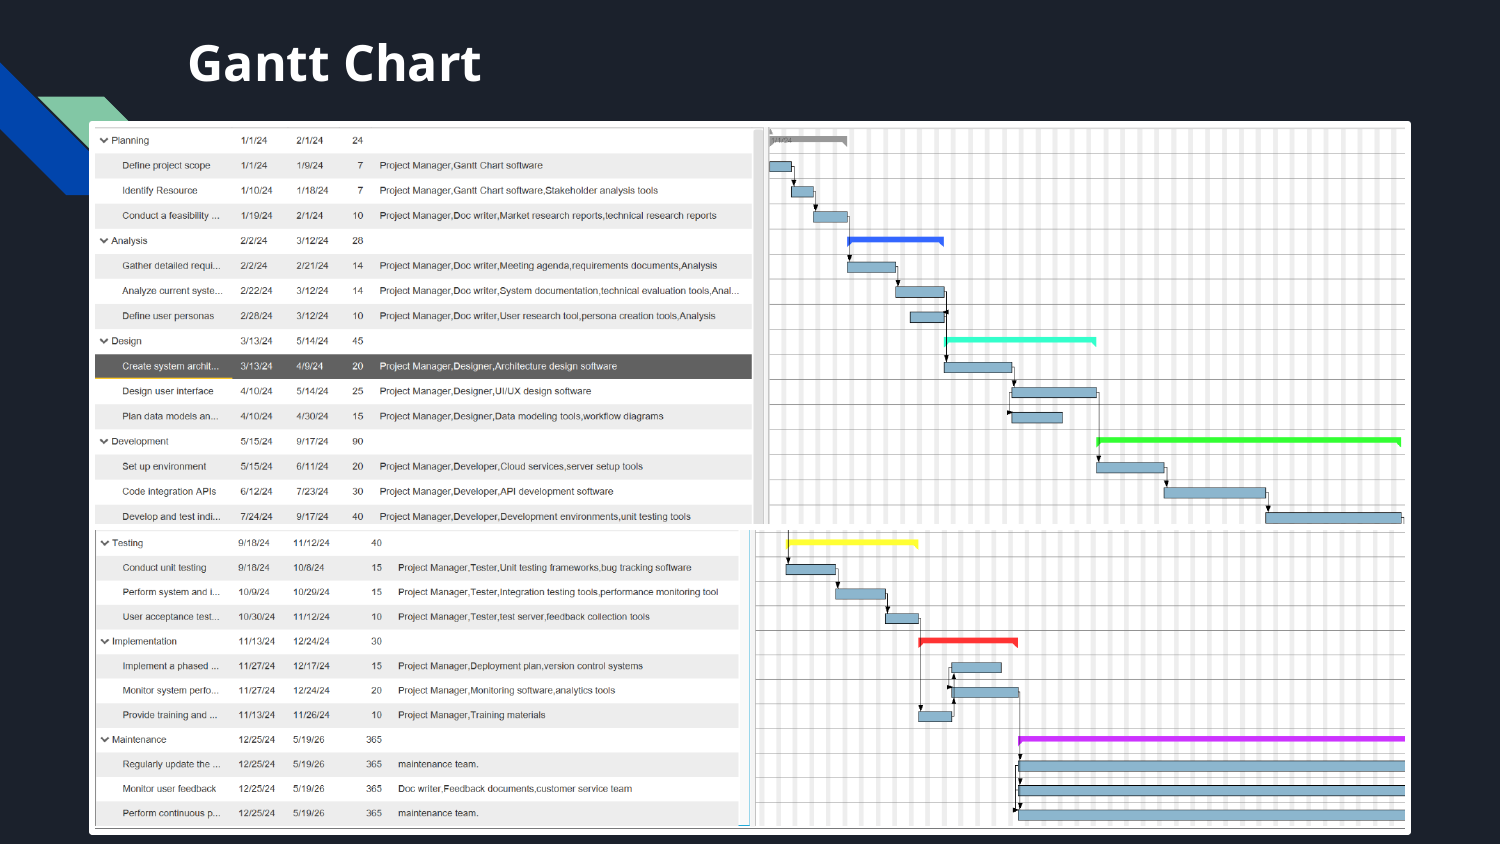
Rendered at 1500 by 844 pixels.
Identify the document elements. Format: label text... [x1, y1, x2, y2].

title Gantt Chart [172, 16, 1328, 125]
picture [94, 126, 1406, 829]
